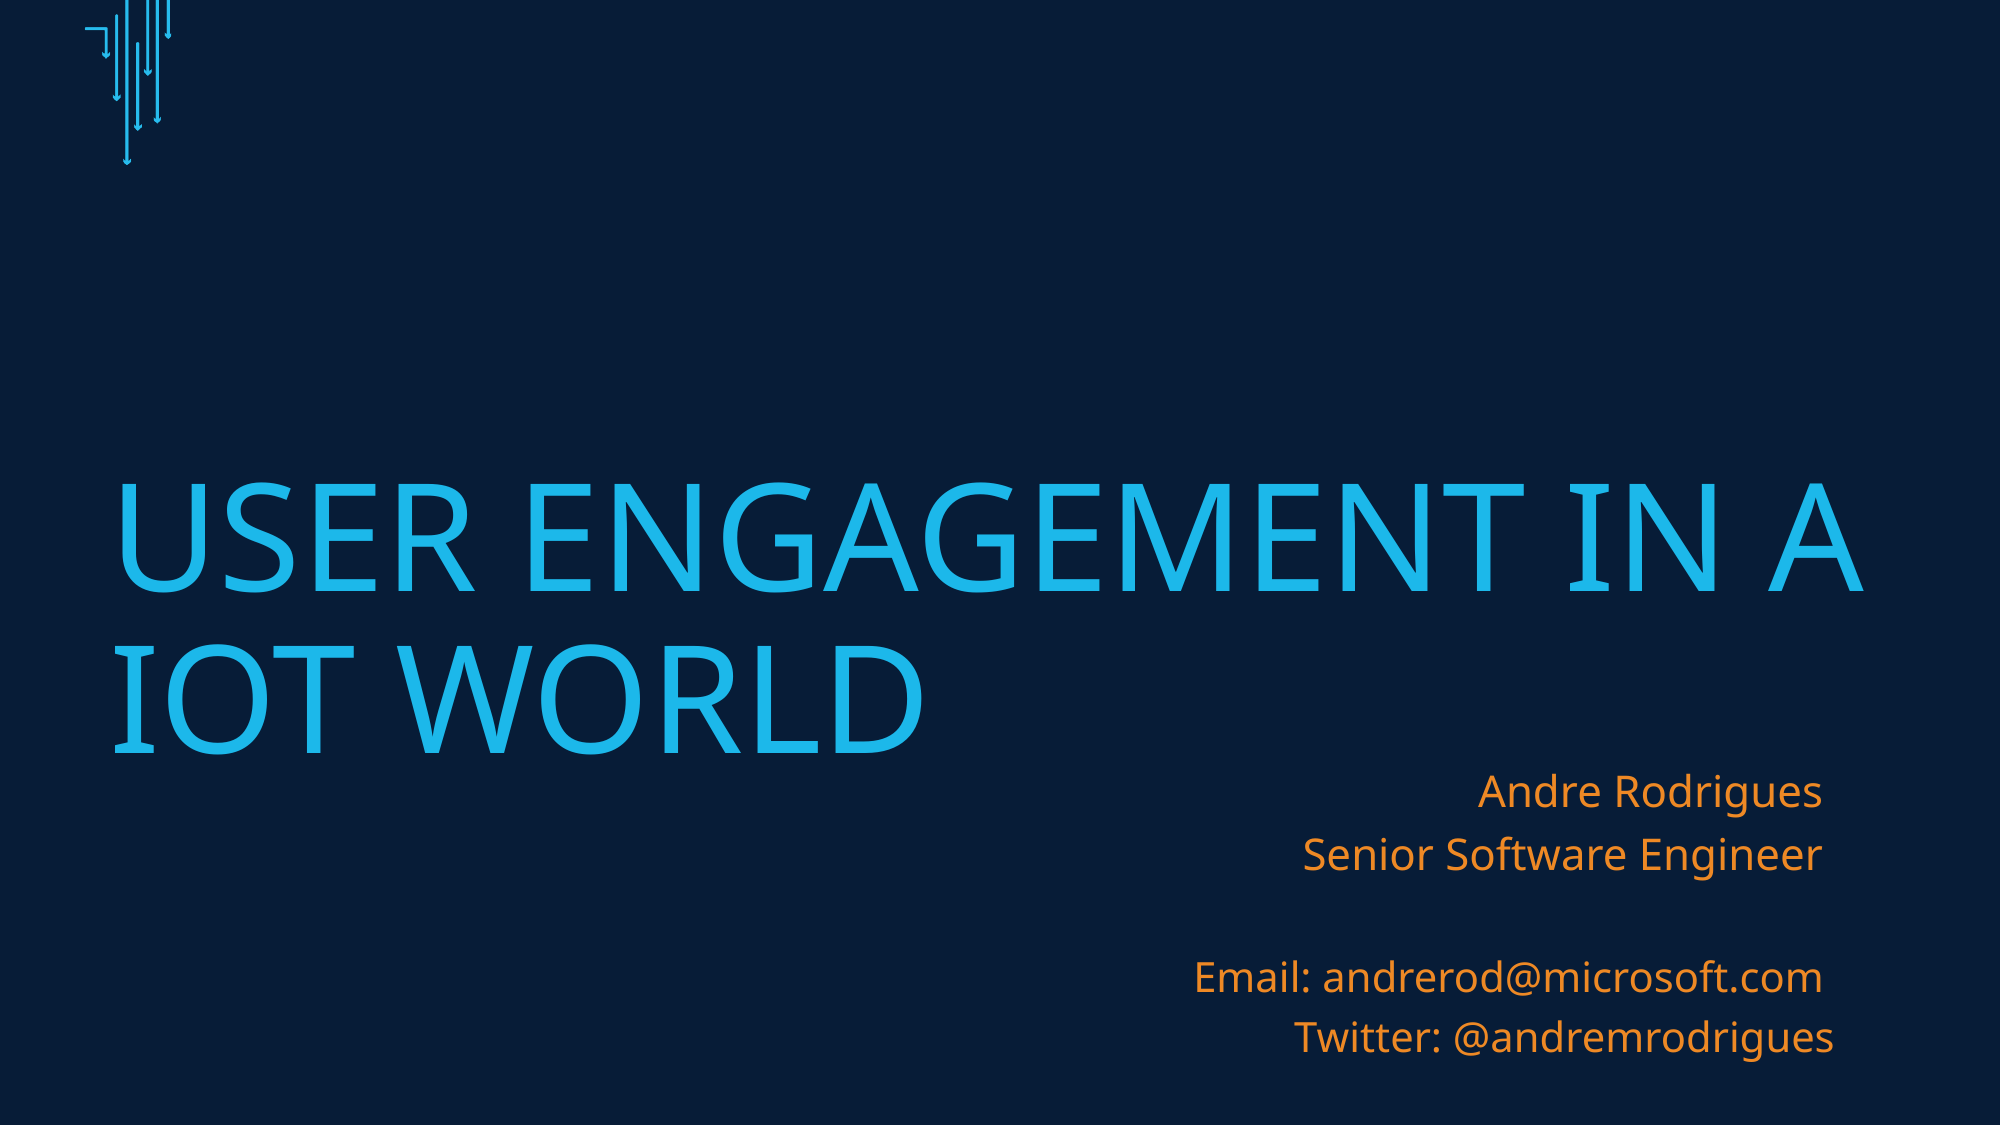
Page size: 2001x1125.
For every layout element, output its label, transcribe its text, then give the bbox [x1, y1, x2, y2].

title User Engagement in a IoT World [109, 349, 1932, 974]
picture [84, 0, 172, 165]
text_box Andre Rodrigues Senior Software Engineer Email: andrerod@microsoft.com Twitter: @andremrodrigues [109, 762, 1850, 1089]
